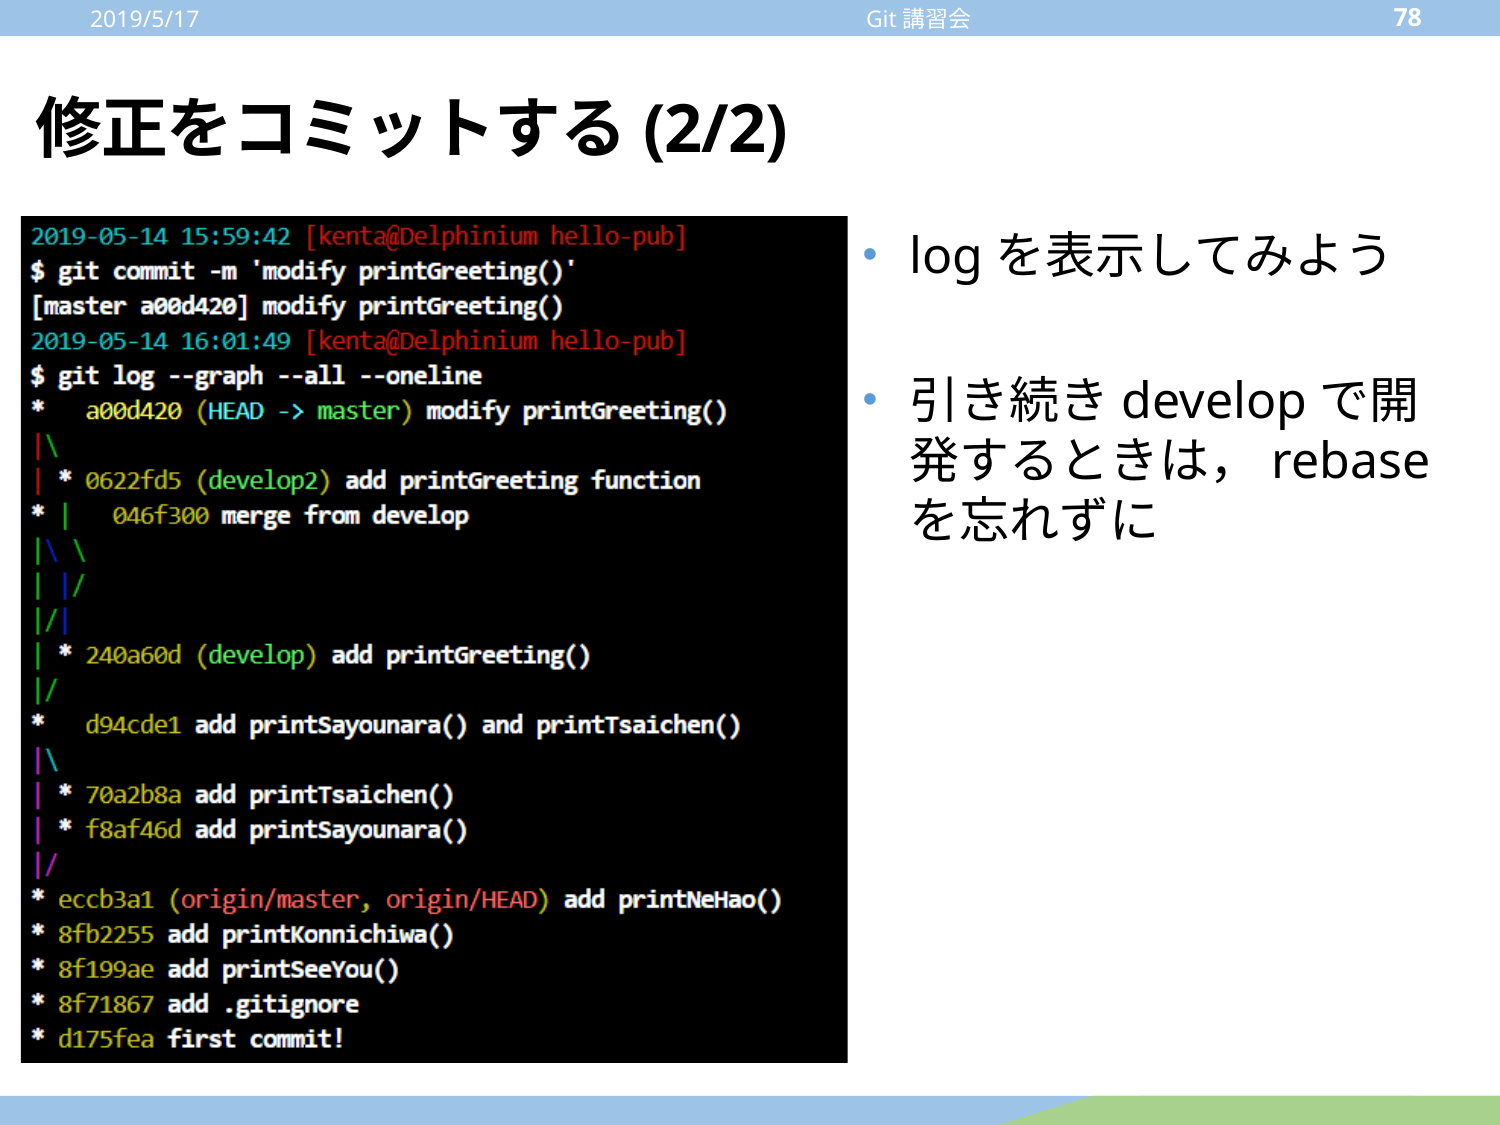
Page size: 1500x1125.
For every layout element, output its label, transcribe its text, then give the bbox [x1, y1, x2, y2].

footer Git講習会 [517, 0, 1321, 37]
title 修正をコミットする(2/2) [20, 68, 1483, 184]
list logを表示してみよう 引き続きdevelopで開発するときは，rebaseを忘れずに [854, 216, 1483, 1063]
picture [20, 215, 848, 1063]
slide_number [75, 0, 471, 36]
slide_number 78 [1320, 0, 1496, 36]
